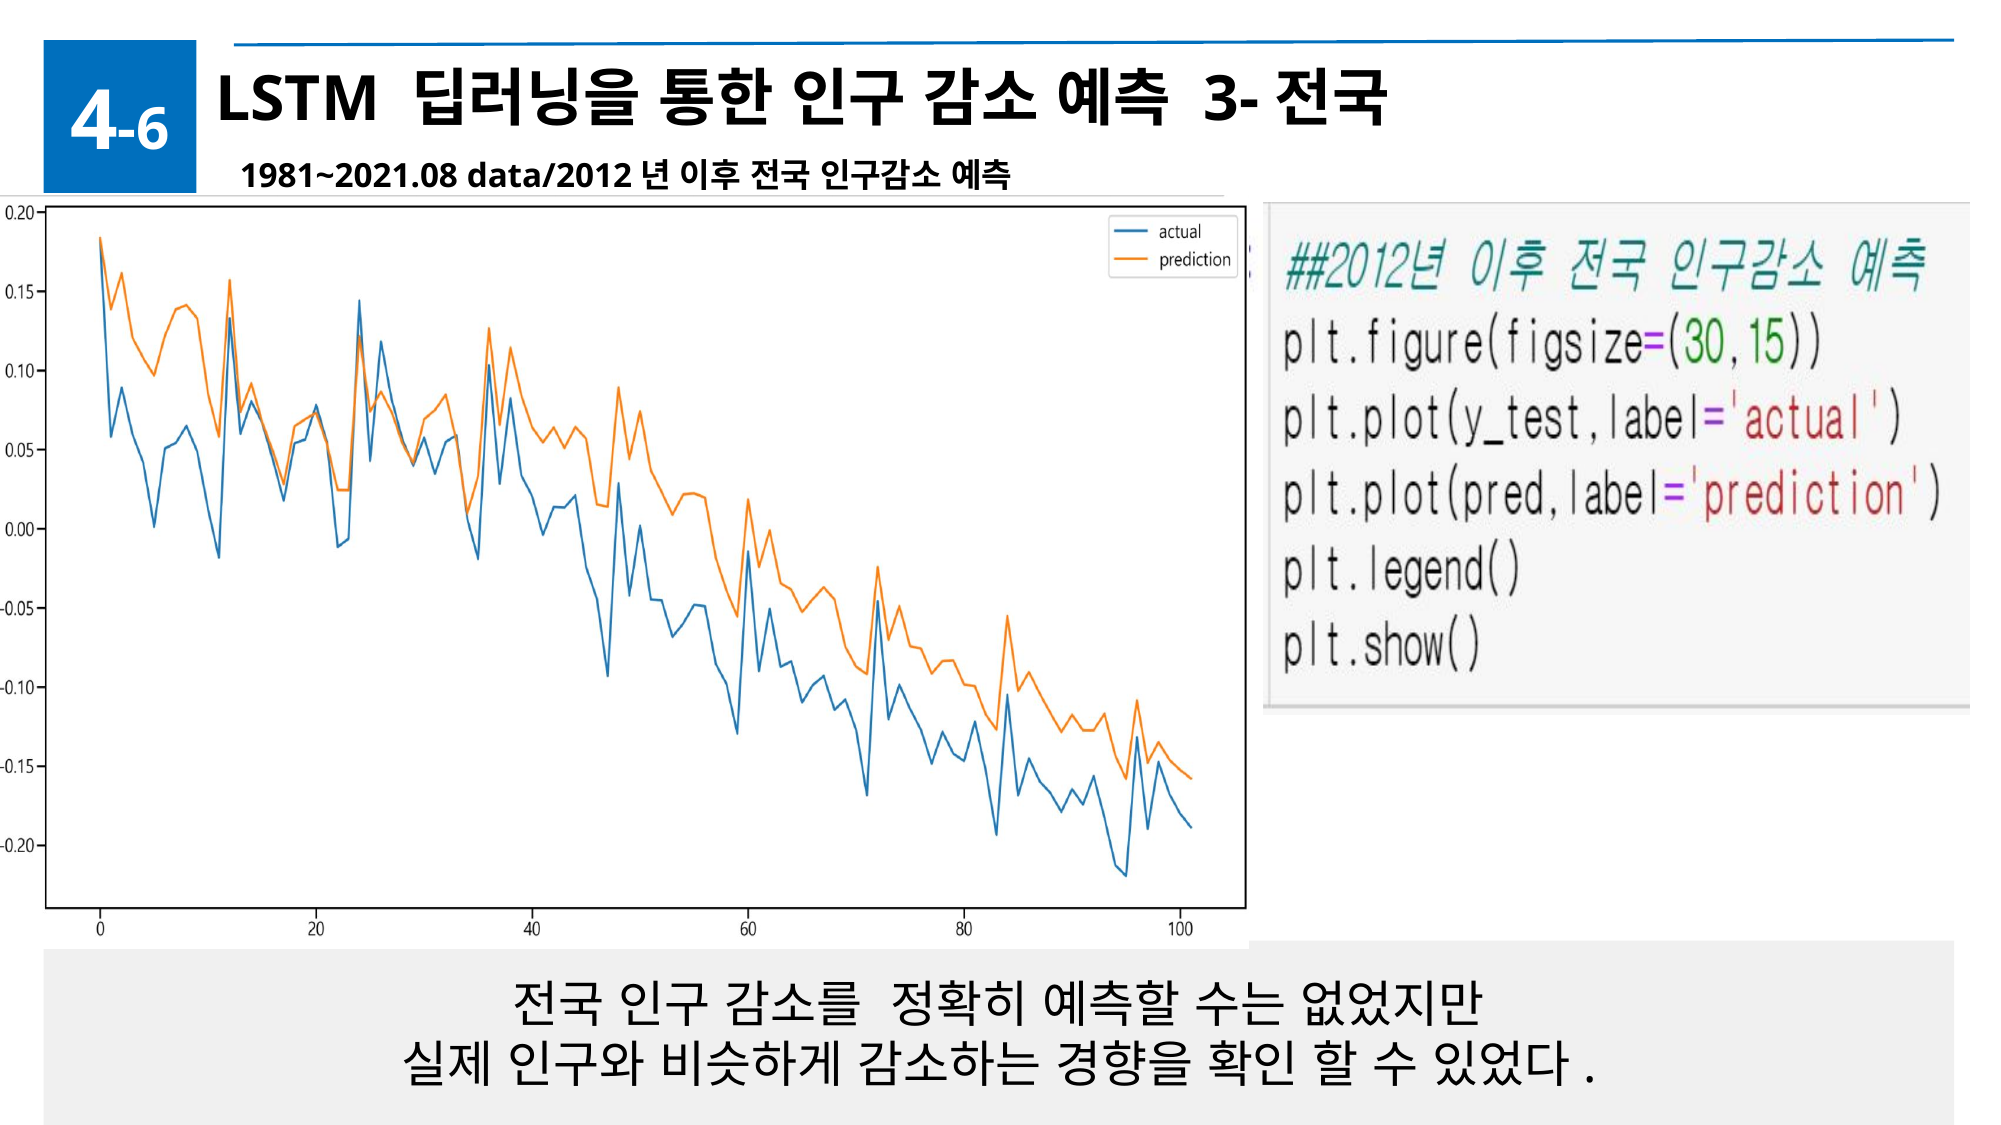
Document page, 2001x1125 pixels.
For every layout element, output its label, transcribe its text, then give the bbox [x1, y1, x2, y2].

text_box 4-6 [43, 58, 197, 174]
text_box [43, 39, 198, 194]
text_box 전국 인구 감소를 정확히 예측할 수는 없었지만 실제 인구와 비슷하게 감소하는 경향을 확인 할 수 있었다. [43, 940, 1955, 1125]
picture [0, 195, 1970, 949]
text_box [233, 40, 1955, 45]
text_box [224, 50, 1381, 203]
